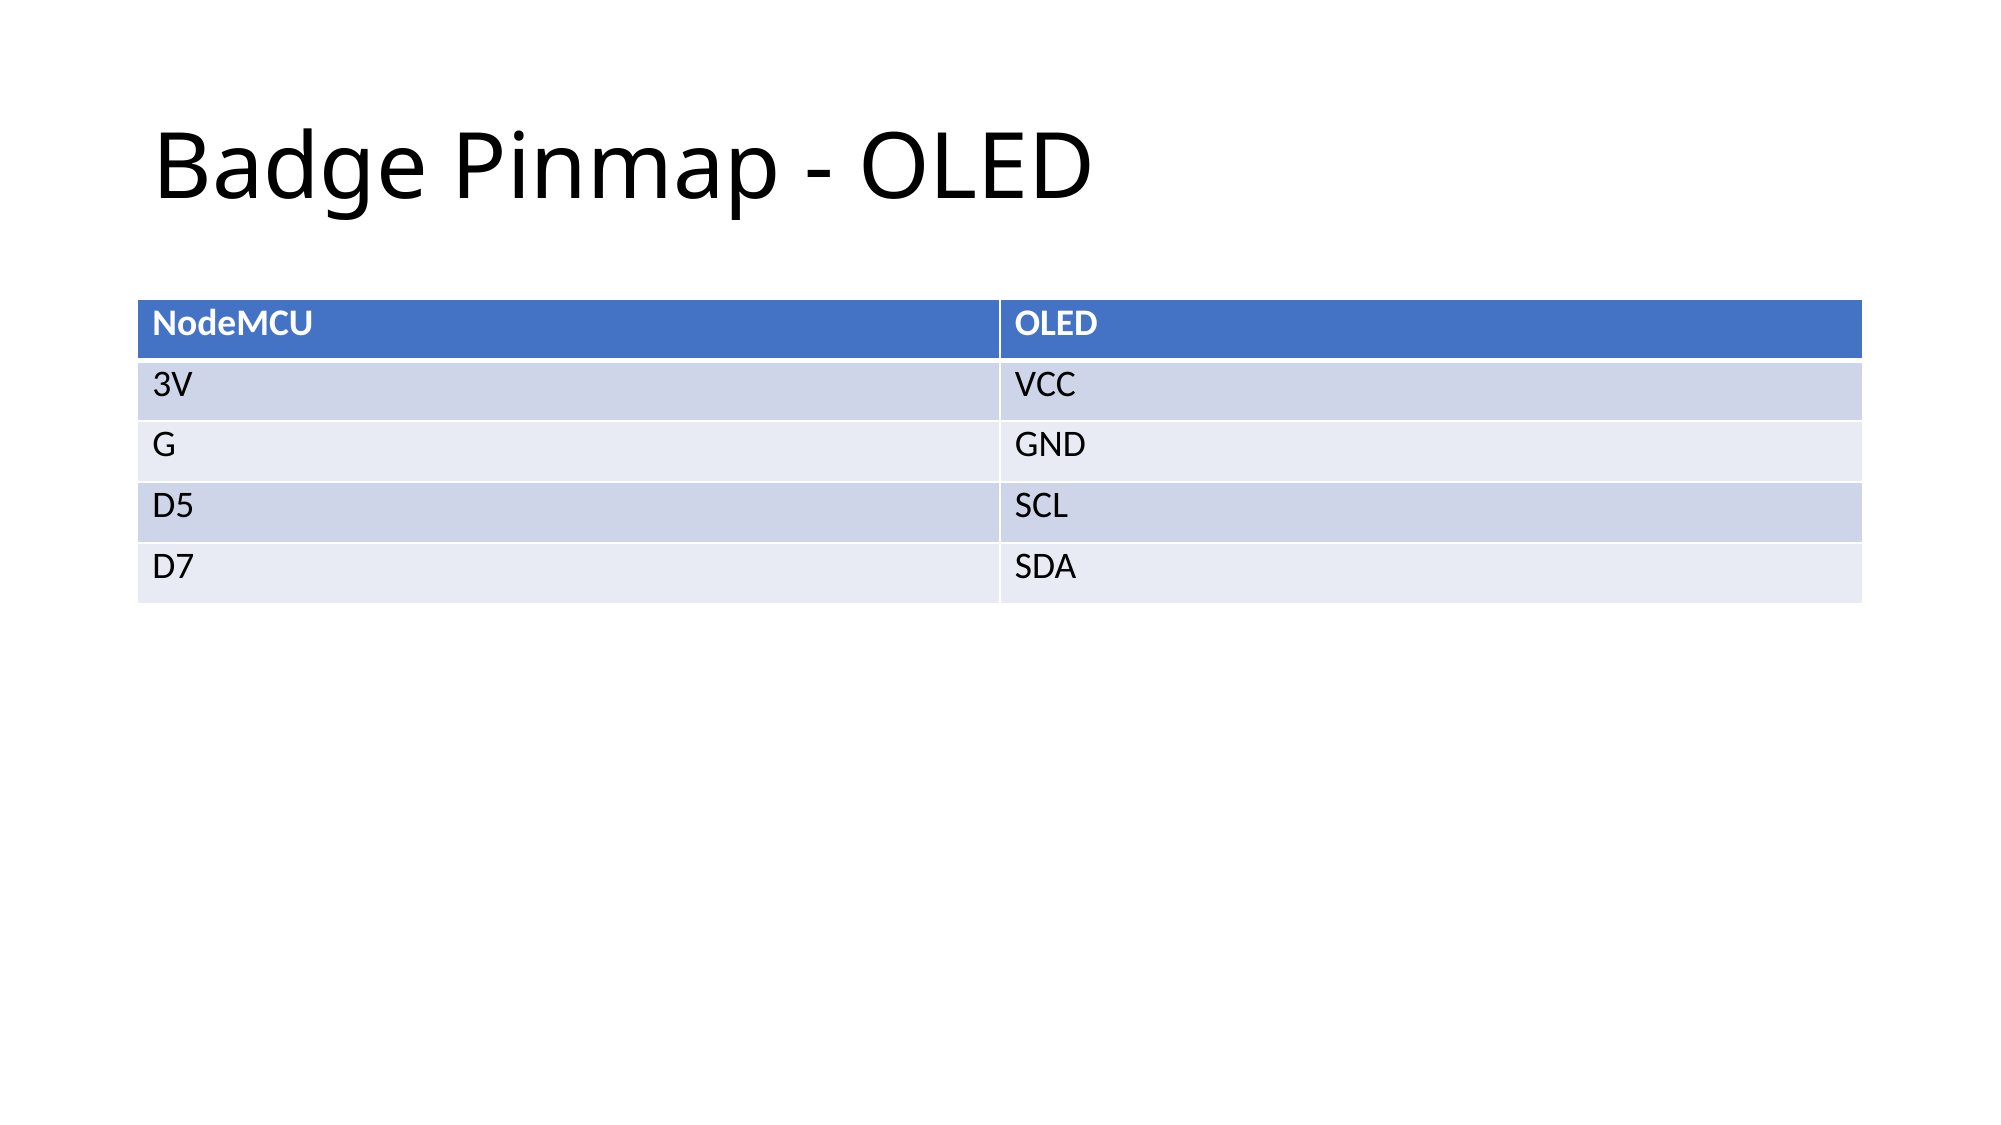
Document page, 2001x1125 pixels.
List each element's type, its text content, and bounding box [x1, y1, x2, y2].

table_header OLED [1001, 300, 1862, 358]
table_cell GND [1001, 422, 1862, 481]
table_cell G [138, 422, 999, 481]
table_header NodeMCU [138, 300, 999, 358]
table_cell SDA [1001, 544, 1862, 603]
table_cell 3V [138, 363, 999, 420]
table_cell D5 [138, 483, 999, 542]
table_cell D7 [138, 544, 999, 603]
title Badge Pinmap - OLED [137, 59, 1863, 278]
table_cell VCC [1001, 363, 1862, 420]
table_cell SCL [1001, 483, 1862, 542]
